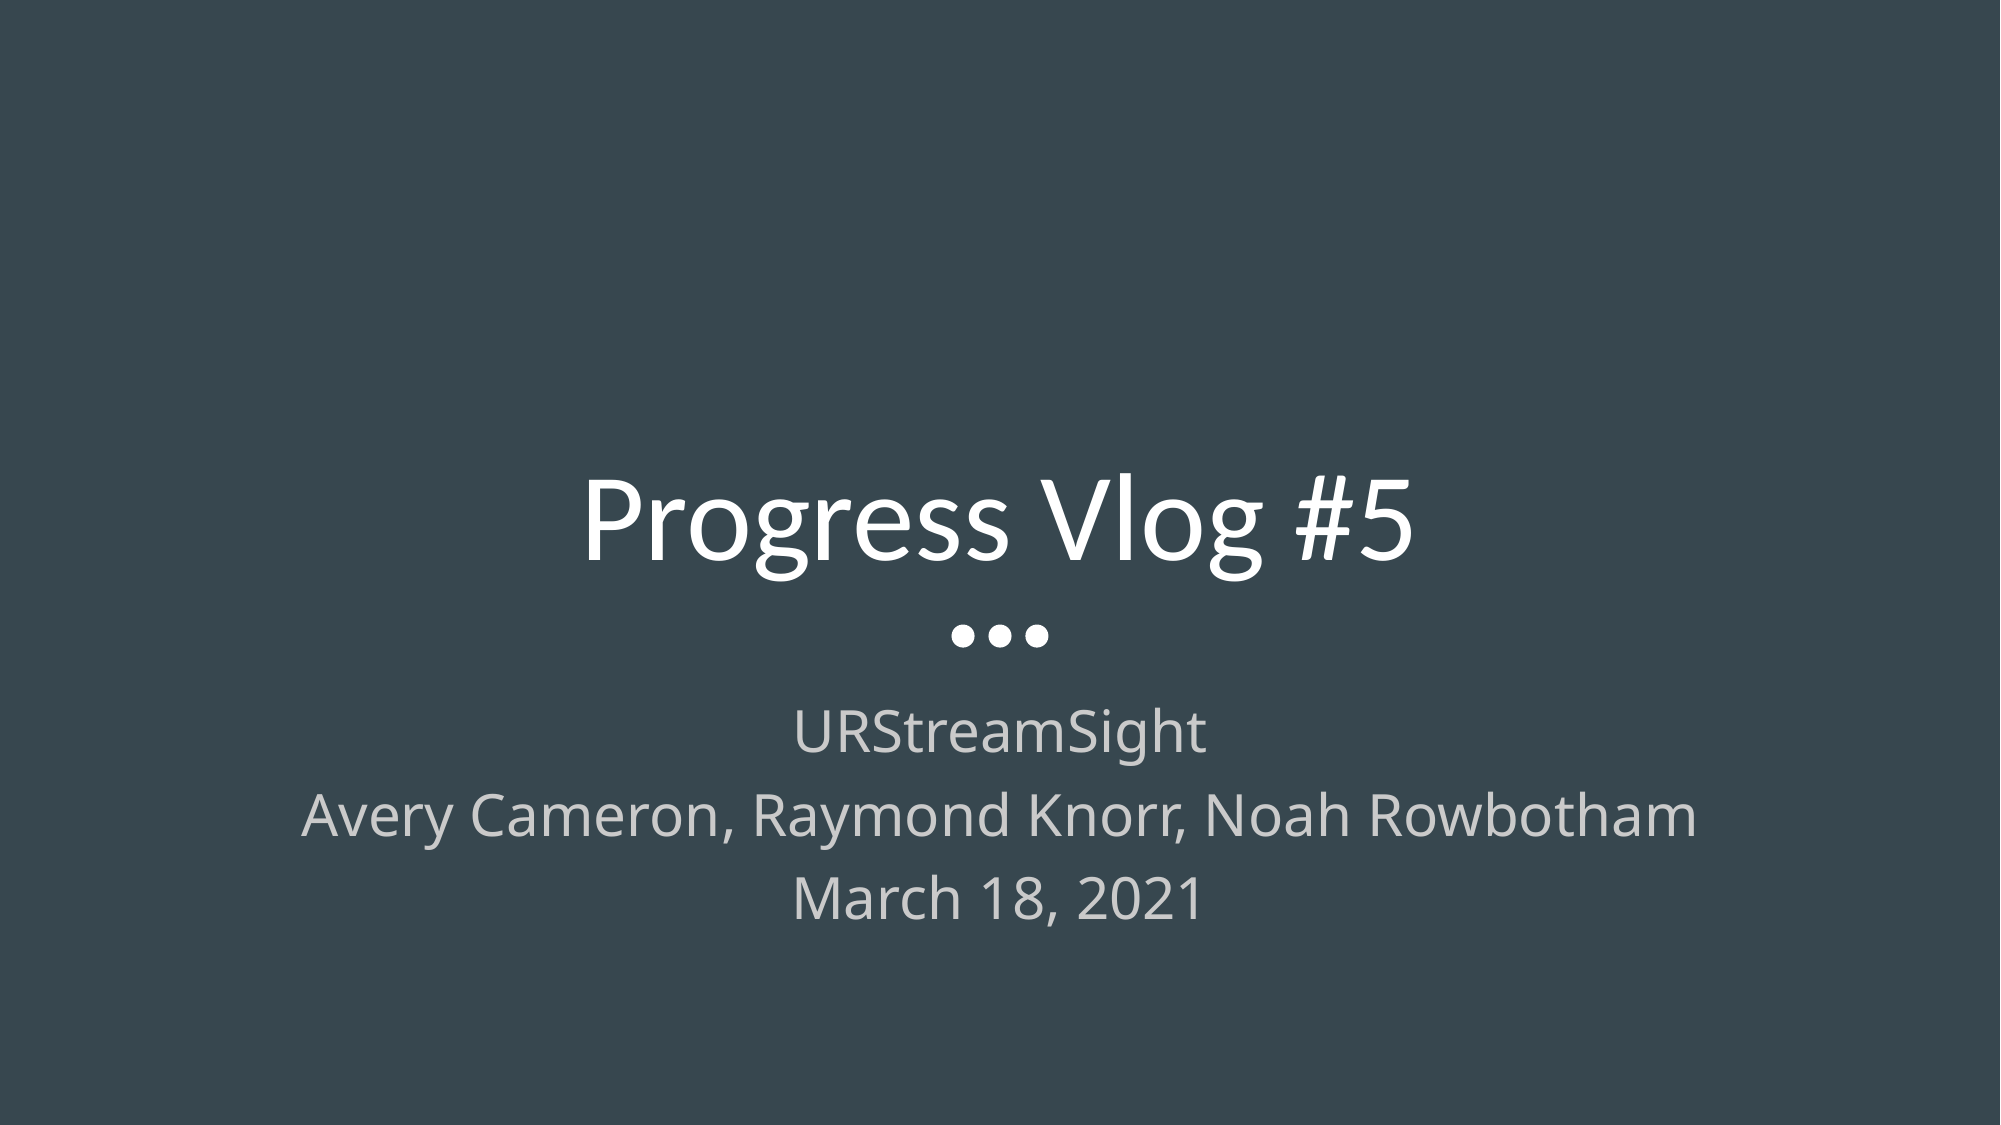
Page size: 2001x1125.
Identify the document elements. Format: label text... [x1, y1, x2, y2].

title Progress Vlog #5 [146, 216, 1854, 596]
subtitle URStreamSight Avery Cameron, Raymond Knorr, Noah Rowbotham March 18, 2021 [146, 694, 1854, 868]
